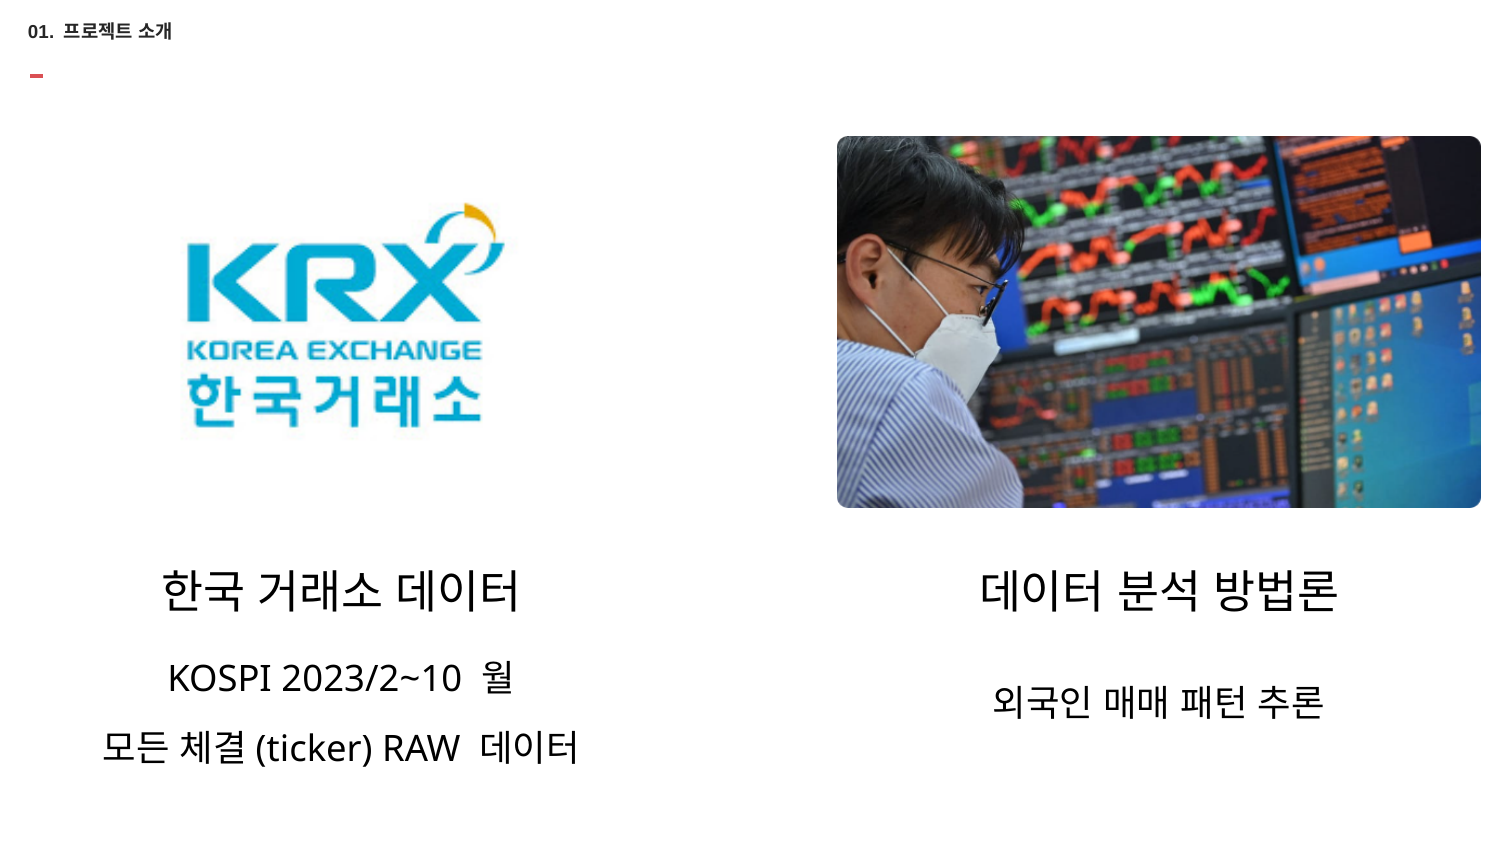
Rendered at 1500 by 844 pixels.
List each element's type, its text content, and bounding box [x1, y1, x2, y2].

text_box KOSPI 2023/2~10 월 모든 체결(ticker) RAW 데이터 [19, 622, 663, 719]
text_box 한국 거래소 데이터 [57, 541, 625, 589]
picture [836, 136, 1481, 508]
picture [145, 136, 537, 508]
title 01. 프로젝트 소개 [27, 10, 411, 51]
text_box 데이터 분석 방법론 [925, 541, 1393, 589]
text_box 외국인 매매 패턴 추론 [837, 646, 1481, 791]
